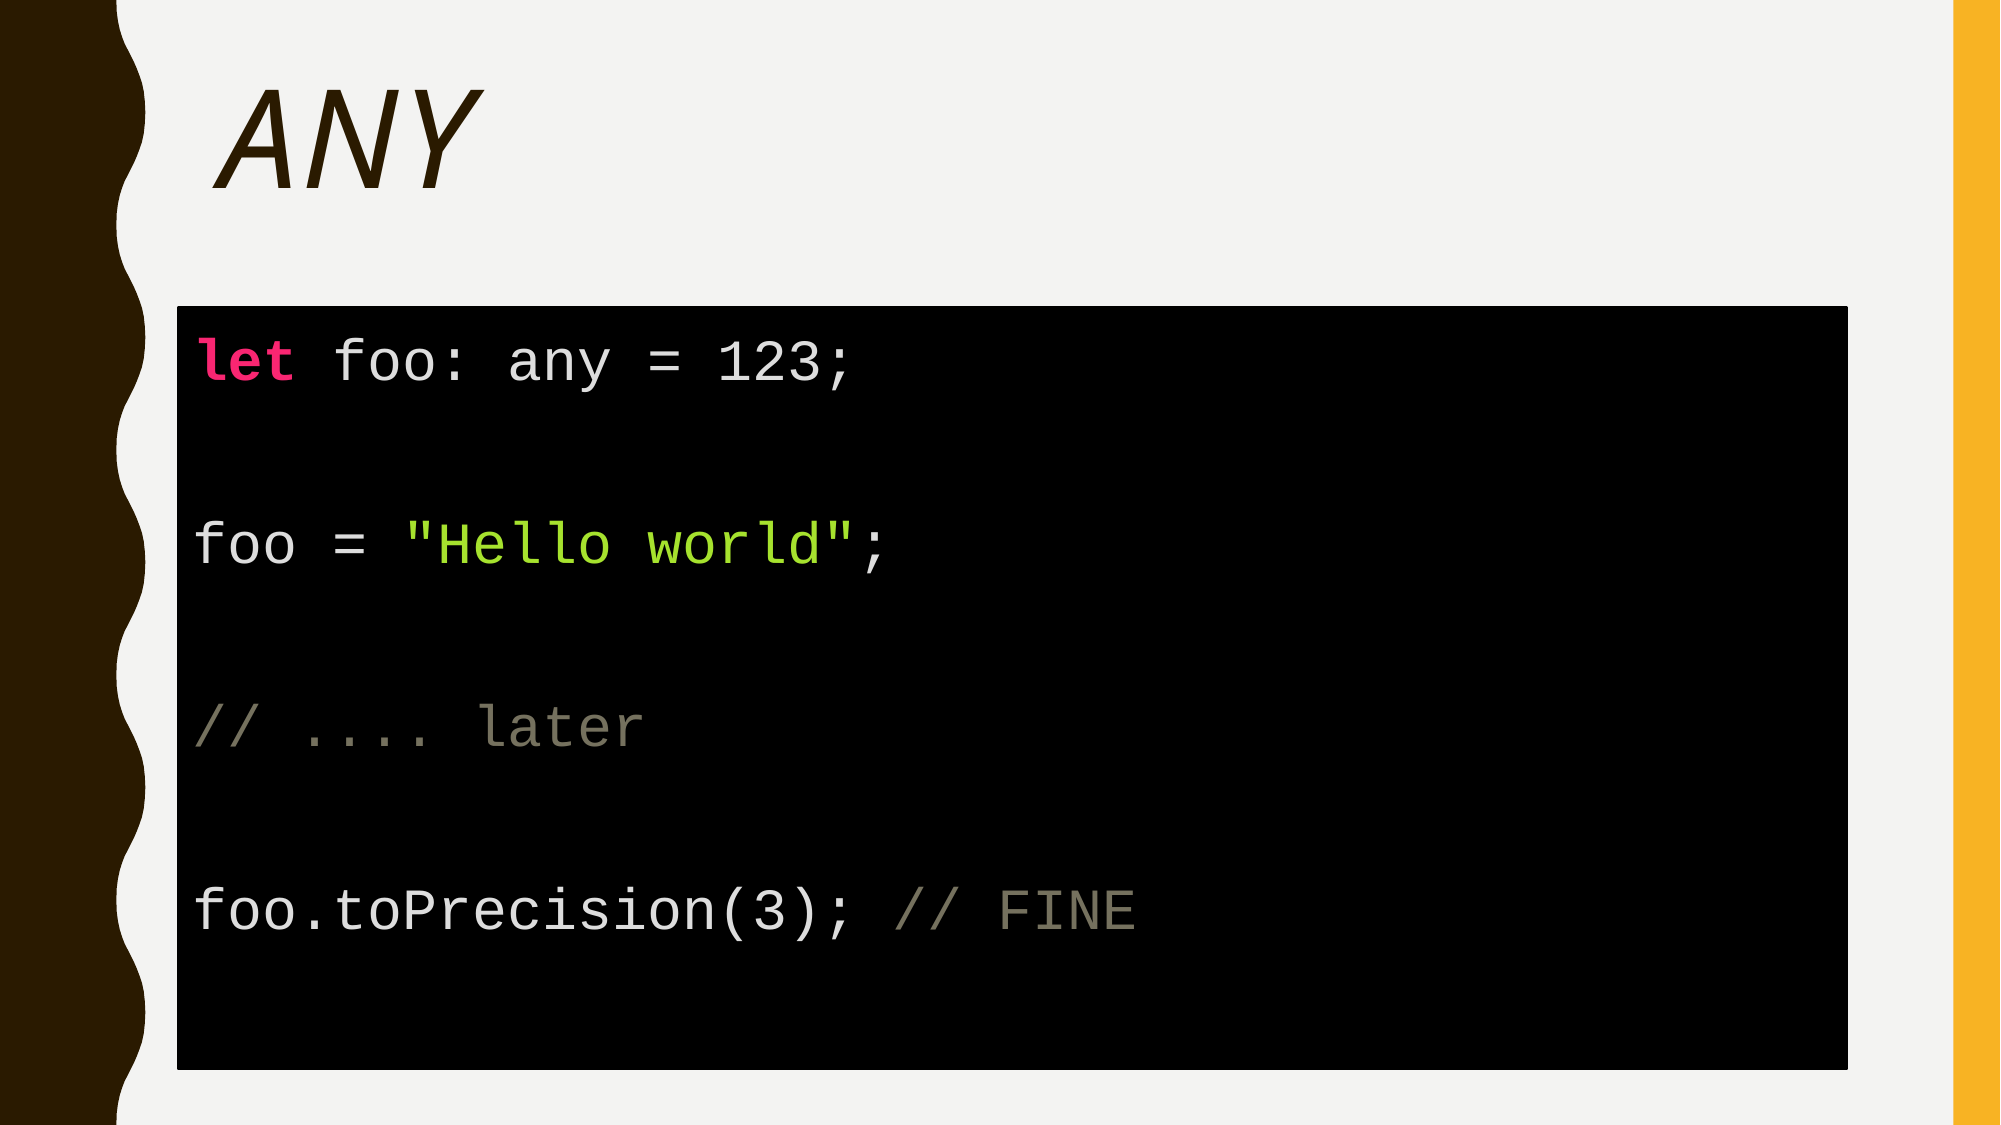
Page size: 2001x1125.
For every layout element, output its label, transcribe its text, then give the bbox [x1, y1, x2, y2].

title any [205, 62, 1875, 308]
list let foo: any = 123; foo = "Hello world"; // .... later foo.toPrecision(3); // FINE [177, 306, 1848, 1070]
